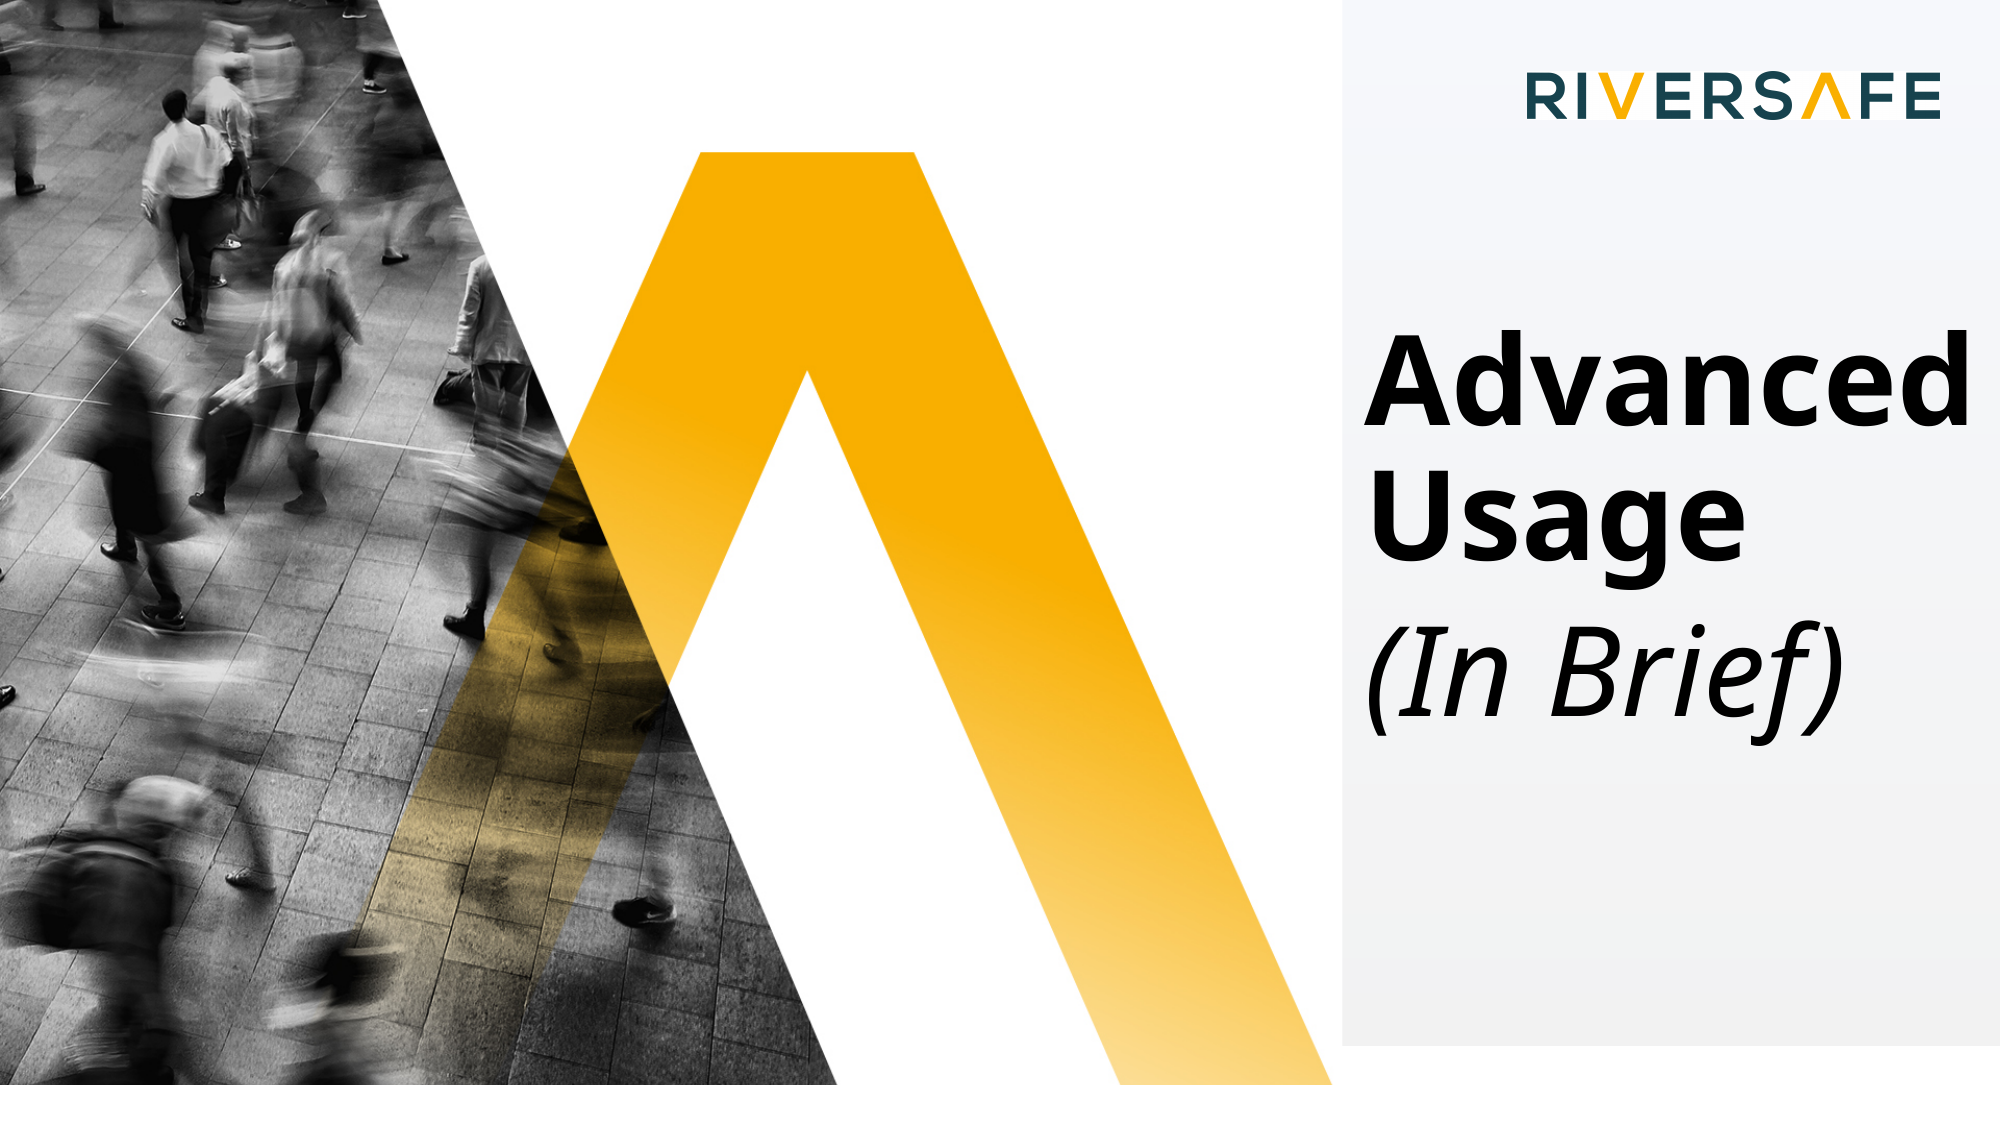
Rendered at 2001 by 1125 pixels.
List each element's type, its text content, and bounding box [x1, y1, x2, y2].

picture [1527, 71, 1940, 120]
picture [0, 0, 1343, 1085]
list Advanced Usage (In Brief) [1350, 310, 2000, 441]
